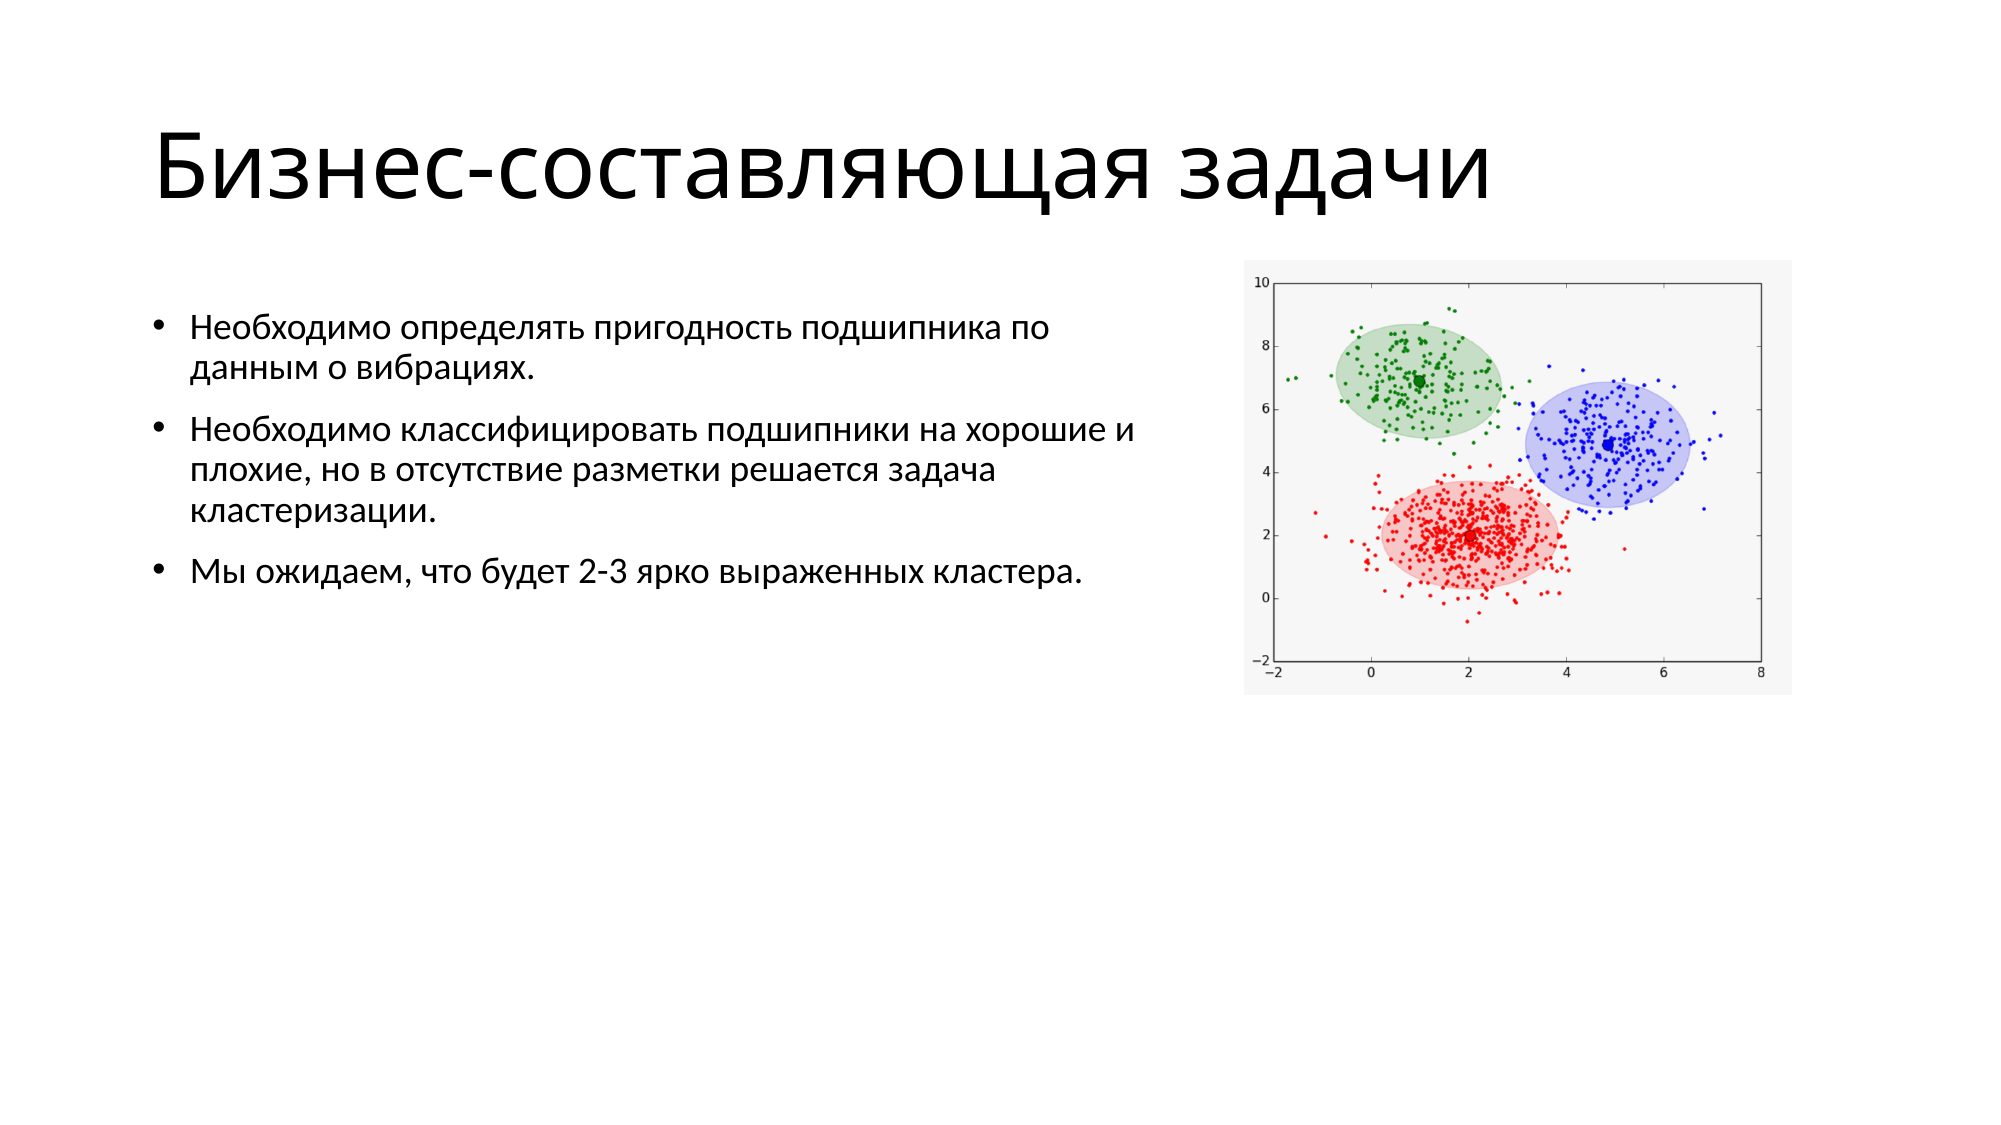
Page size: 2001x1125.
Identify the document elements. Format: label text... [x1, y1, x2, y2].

title Бизнес-составляющая задачи [137, 59, 1863, 278]
picture [1244, 260, 1792, 695]
list Необходимо определять пригодность подшипника по данным о вибрациях. Необходимо классифицировать подшипники на хорошие и плохие, но в отсутствие разметки решается задача кластеризации. Мы ожидаем, что будет 2-3 ярко выраженных кластера. [137, 299, 1191, 1014]
